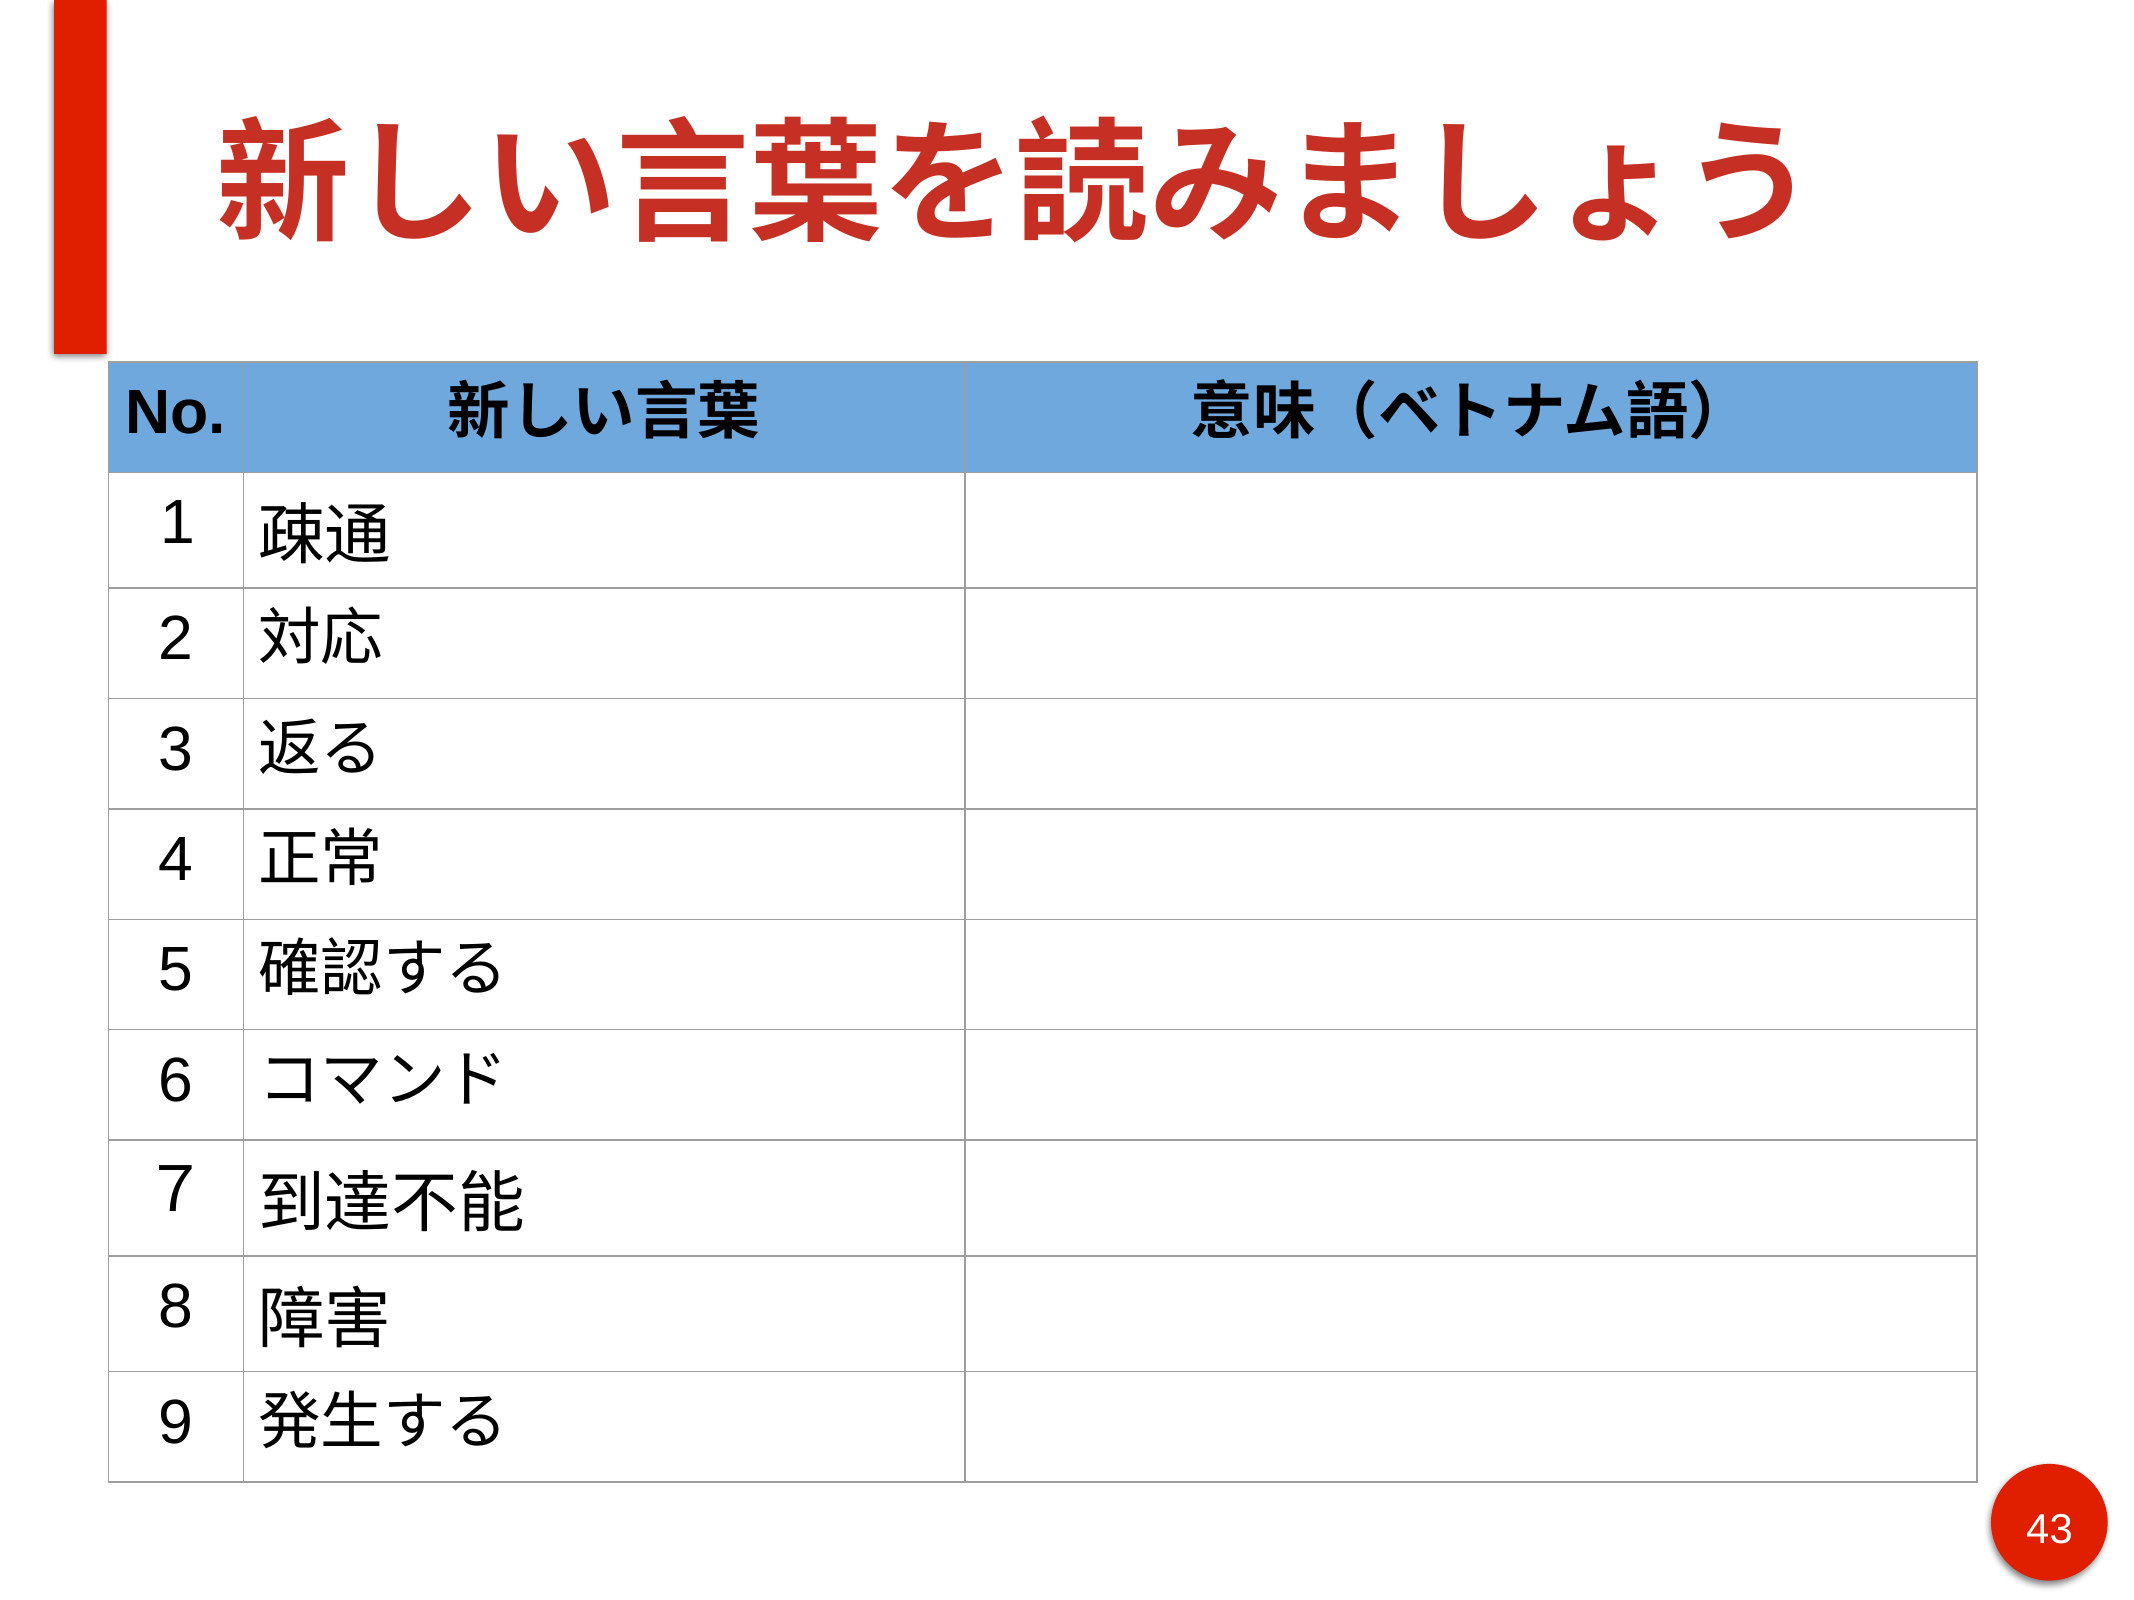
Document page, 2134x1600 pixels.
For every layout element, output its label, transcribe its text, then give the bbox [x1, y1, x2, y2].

table_cell 障害 [244, 1257, 964, 1371]
table_cell 3 [109, 699, 243, 808]
table_header 意味（ベトナム語） [966, 363, 1976, 472]
table_cell [966, 473, 1976, 587]
table_cell 1 [109, 473, 243, 587]
table_cell 8 [109, 1257, 243, 1371]
table_cell [966, 1257, 1976, 1371]
table_cell 2 [109, 589, 243, 698]
table_cell [966, 1141, 1976, 1255]
table_cell [966, 699, 1976, 808]
table_header No. [109, 363, 243, 472]
table_cell [966, 1372, 1976, 1481]
table_cell [966, 810, 1976, 919]
table_cell 確認する [244, 920, 964, 1029]
table_cell ７ [109, 1141, 243, 1255]
table_cell 発生する [244, 1372, 964, 1481]
table_cell 正常 [244, 810, 964, 919]
table_header 新しい言葉 [244, 363, 964, 472]
table_cell [966, 920, 1976, 1029]
slide_number 43 [2012, 1493, 2087, 1552]
table_cell 5 [109, 920, 243, 1029]
table_cell 疎通 [244, 473, 964, 587]
table_cell コマンド [244, 1030, 964, 1139]
table_cell 到達不能 [244, 1141, 964, 1255]
table_cell 6 [109, 1030, 243, 1139]
table_cell 4 [109, 810, 243, 919]
table_cell [966, 589, 1976, 698]
title 新しい言葉を読みましょう [208, 18, 2030, 336]
table_cell [966, 1030, 1976, 1139]
table_cell 返る [244, 699, 964, 808]
table_cell 9 [109, 1372, 243, 1481]
table_cell 対応 [244, 589, 964, 698]
